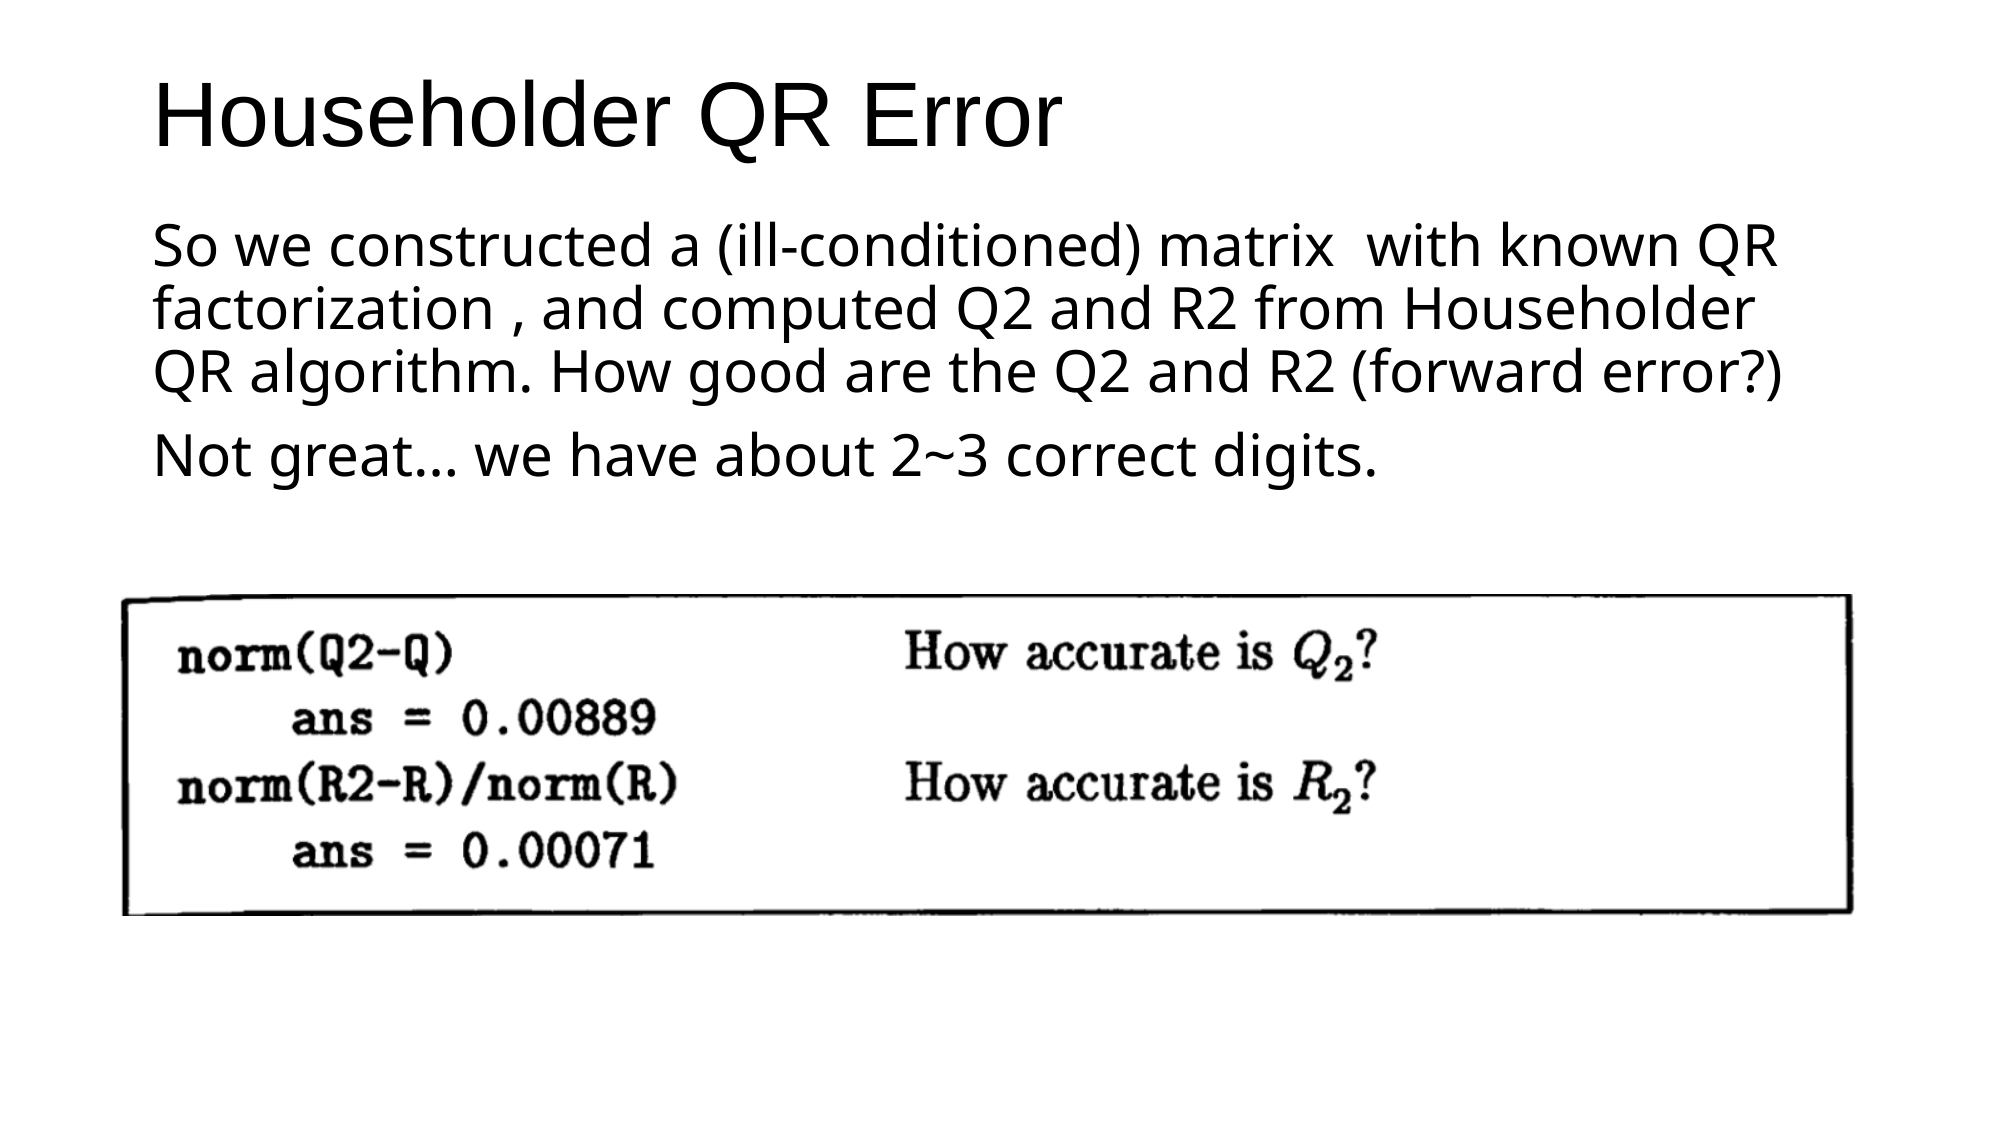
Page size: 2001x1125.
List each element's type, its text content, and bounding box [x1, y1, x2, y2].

title Householder QR Error [137, 59, 1863, 175]
picture [119, 594, 1863, 916]
